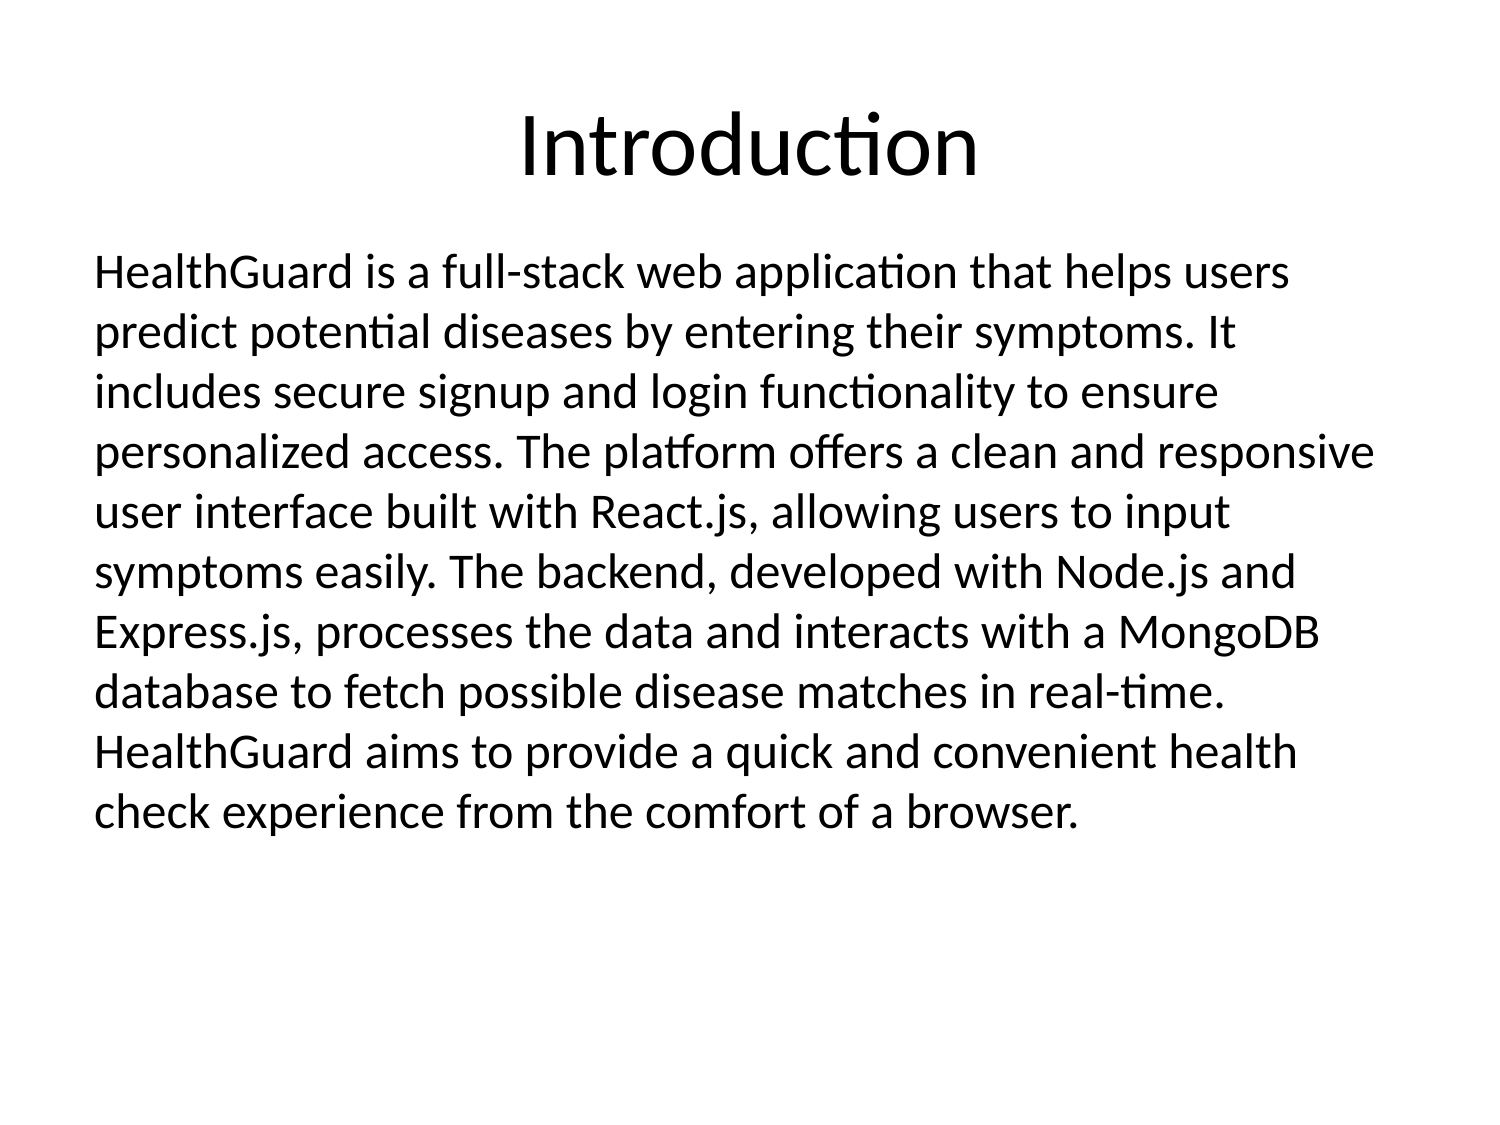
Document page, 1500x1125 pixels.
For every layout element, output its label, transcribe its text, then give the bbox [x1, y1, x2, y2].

list HealthGuard is a full-stack web application that helps users predict potential diseases by entering their symptoms. It includes secure signup and login functionality to ensure personalized access. The platform offers a clean and responsive user interface built with React.js, allowing users to input symptoms easily. The backend, developed with Node.js and Express.js, processes the data and interacts with a MongoDB database to fetch possible disease matches in real-time. HealthGuard aims to provide a quick and convenient health check experience from the comfort of a browser. [79, 231, 1425, 1005]
title Introduction [75, 45, 1425, 233]
